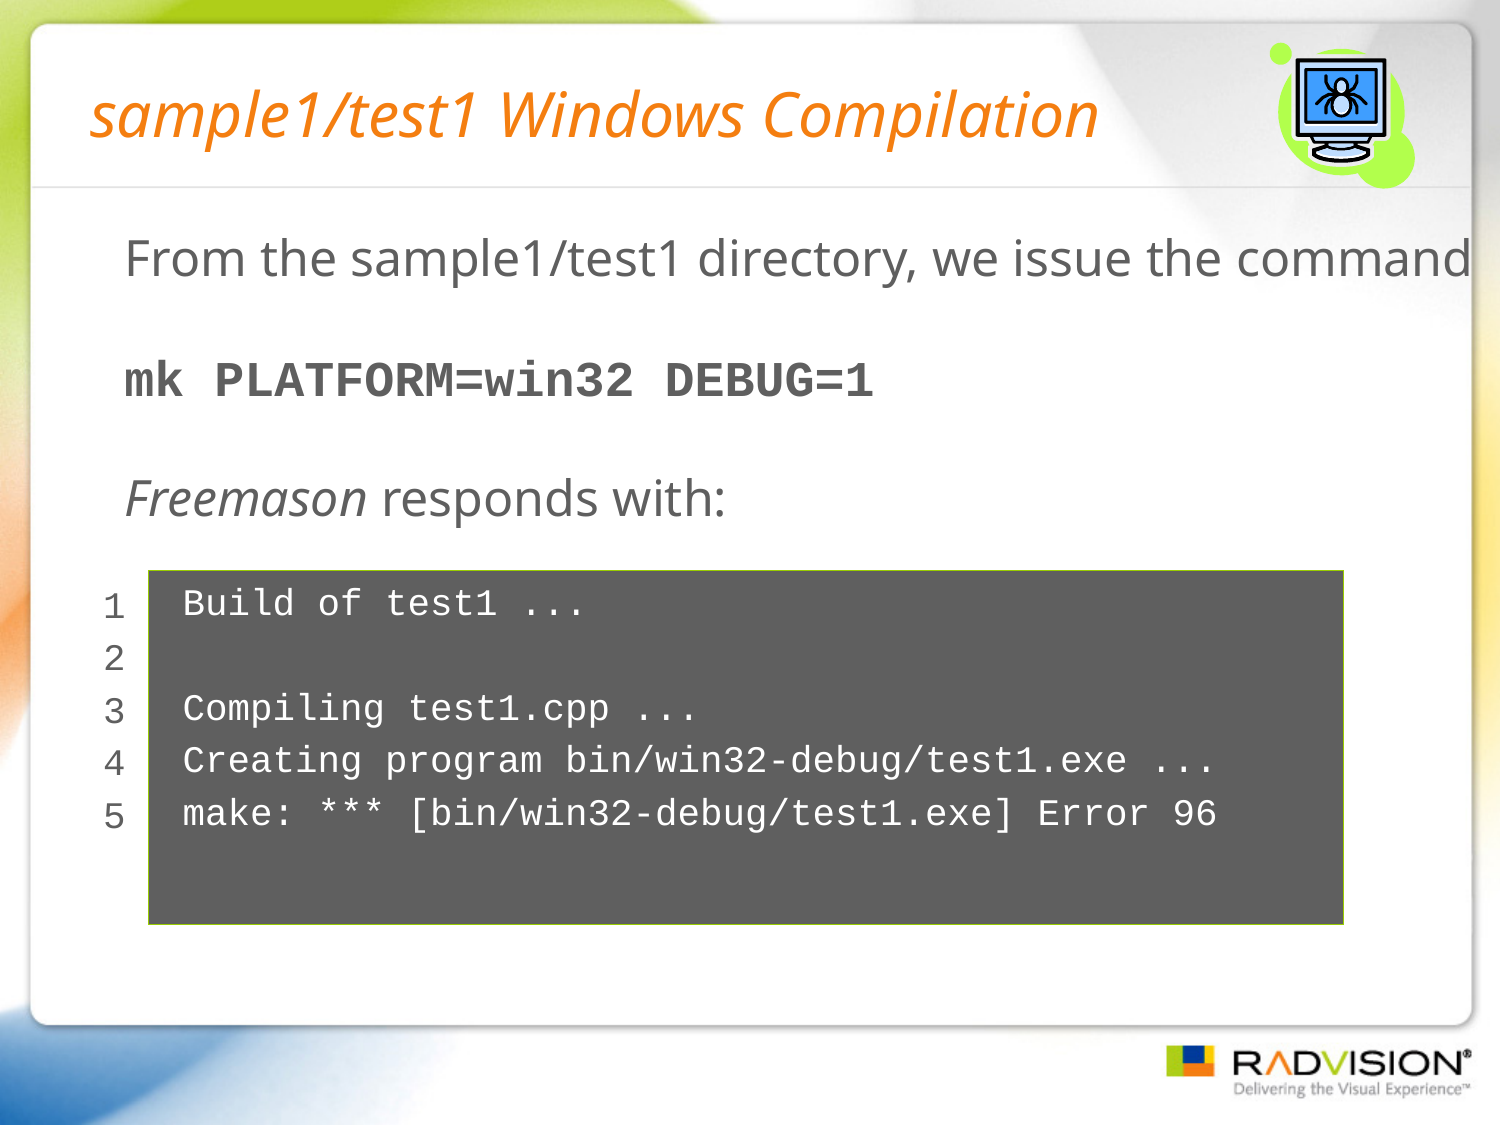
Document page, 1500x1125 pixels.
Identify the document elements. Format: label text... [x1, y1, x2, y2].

text_box From the sample1/test1 directory, we issue the command mk PLATFORM=win32 DEBUG=1 Freemason responds with: [109, 219, 1374, 550]
picture [0, 0, 1500, 1125]
list Build of test1 ... Compiling test1.cpp ... Creating program bin/win32-debug/test1.exe ... make: *** [bin/win32-debug/test1.exe] Error 96 [148, 570, 1344, 925]
title sample1/test1 Windows Compilation [75, 19, 1425, 207]
text_box 1 2 3 4 5 [88, 573, 136, 869]
